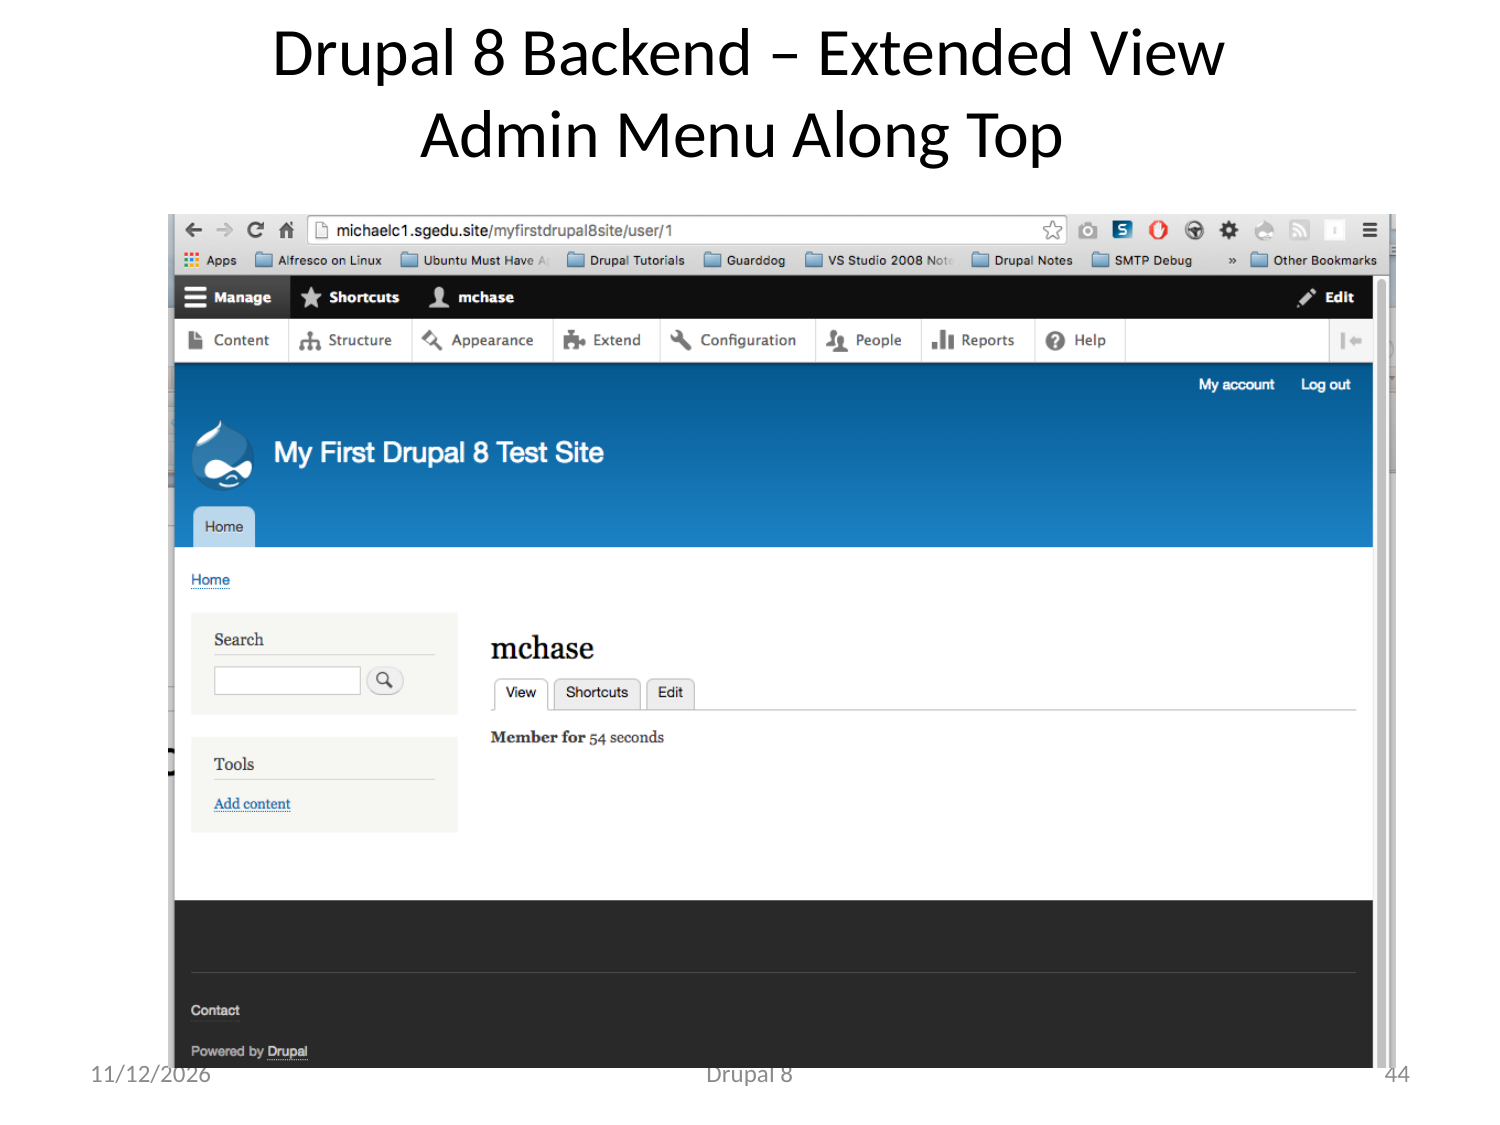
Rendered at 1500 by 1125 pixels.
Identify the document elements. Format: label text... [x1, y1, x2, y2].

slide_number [75, 1042, 425, 1103]
title Drupal 8 Backend – Extended View Admin Menu Along Top [0, 0, 1500, 179]
slide_number 44 [1074, 1042, 1425, 1103]
footer Drupal 8 [512, 1076, 988, 1103]
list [165, 214, 1405, 1068]
